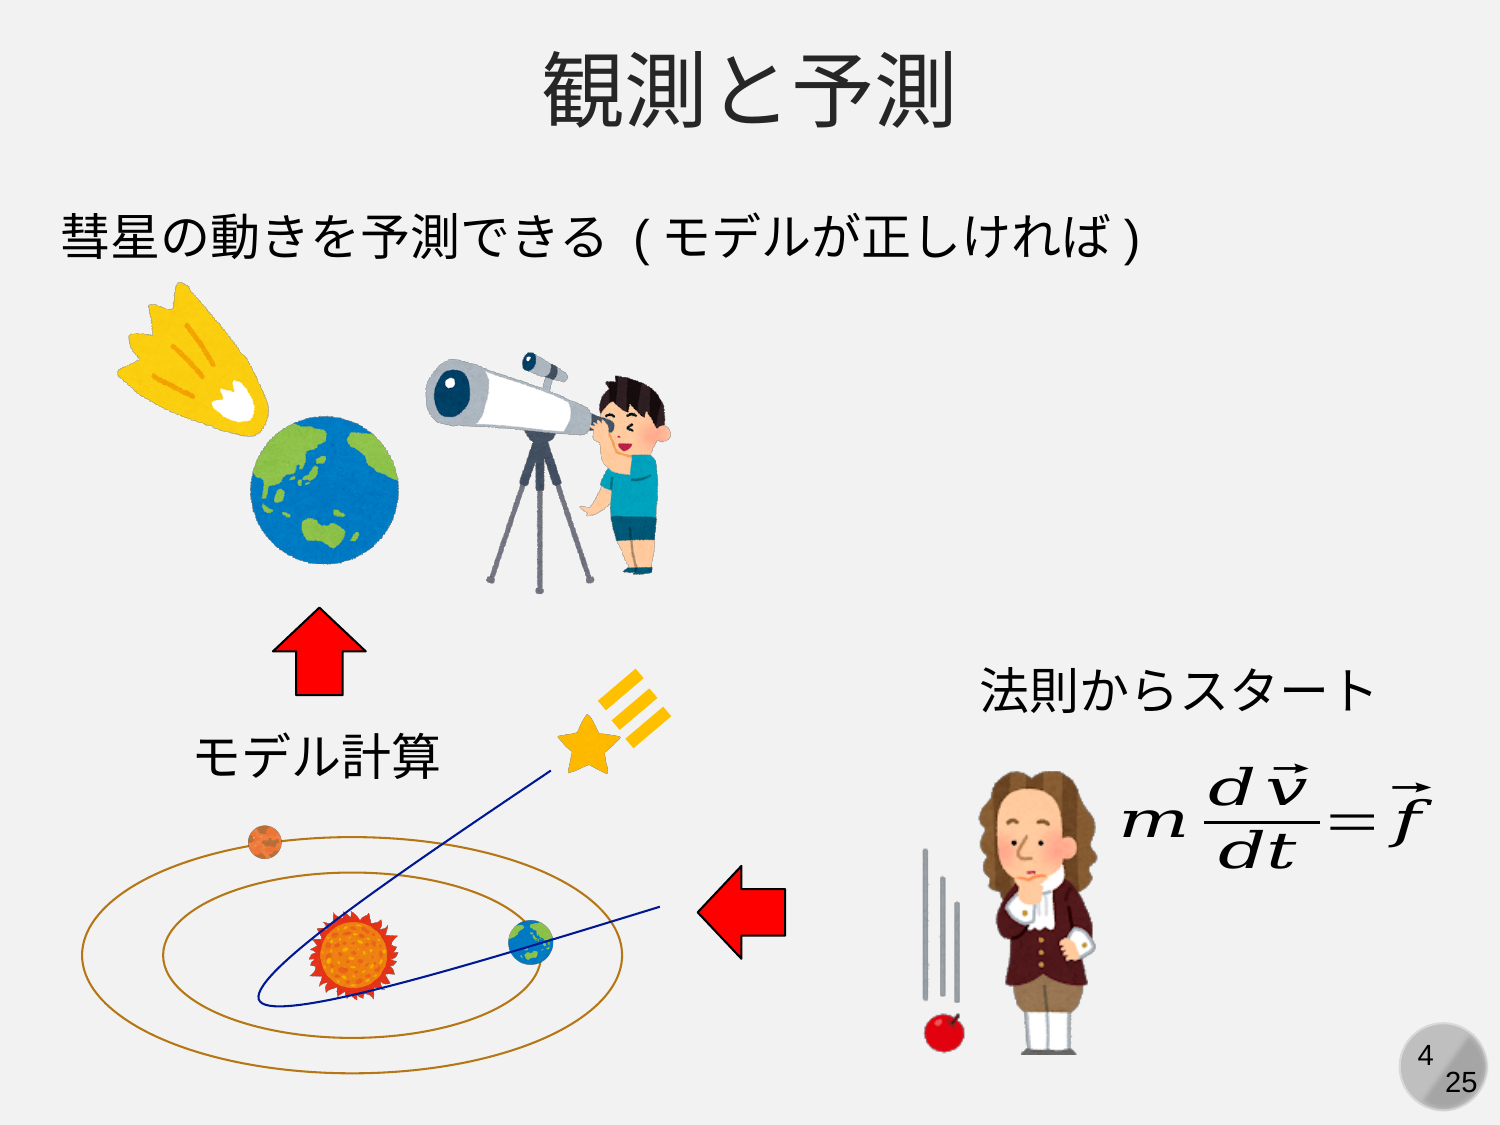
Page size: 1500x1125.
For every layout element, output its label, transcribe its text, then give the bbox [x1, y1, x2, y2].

picture [112, 277, 404, 569]
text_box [82, 825, 623, 1074]
text_box [696, 864, 787, 960]
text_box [615, 693, 654, 726]
picture [419, 349, 674, 598]
text_box [271, 606, 367, 697]
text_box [601, 673, 640, 706]
list 観測と予測 [0, 31, 1500, 155]
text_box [629, 711, 668, 744]
text_box モデル計算 [176, 718, 457, 793]
text_box [468, 769, 595, 825]
text_box [623, 860, 661, 920]
picture [860, 770, 1145, 1055]
text_box 法則からスタート [964, 652, 1395, 728]
text_box 彗星の動きを予測できる (モデルが正しければ) [46, 197, 1156, 273]
picture [555, 711, 623, 776]
